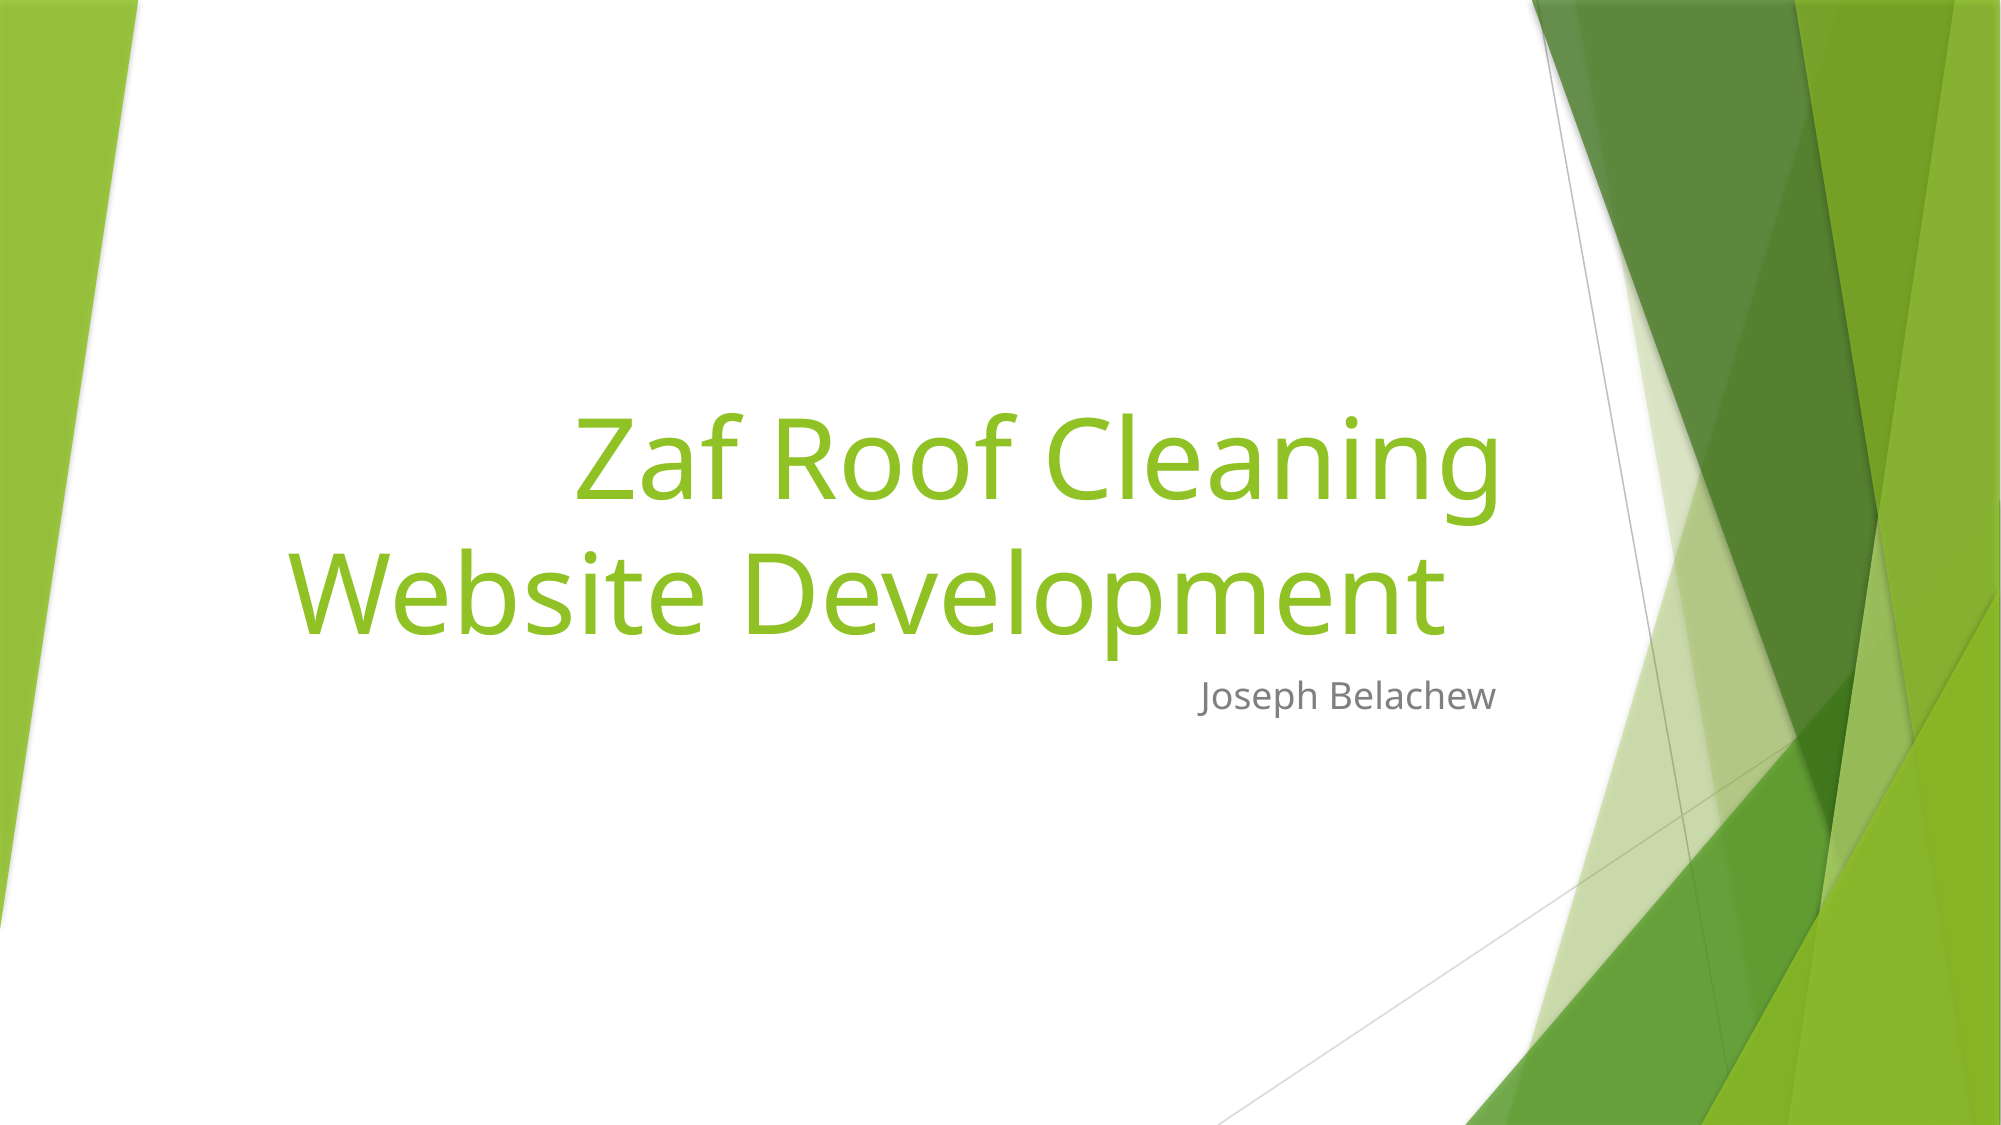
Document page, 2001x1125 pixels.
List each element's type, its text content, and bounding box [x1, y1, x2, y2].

subtitle Joseph Belachew [247, 664, 1522, 845]
title Zaf Roof Cleaning Website Development [247, 394, 1522, 664]
